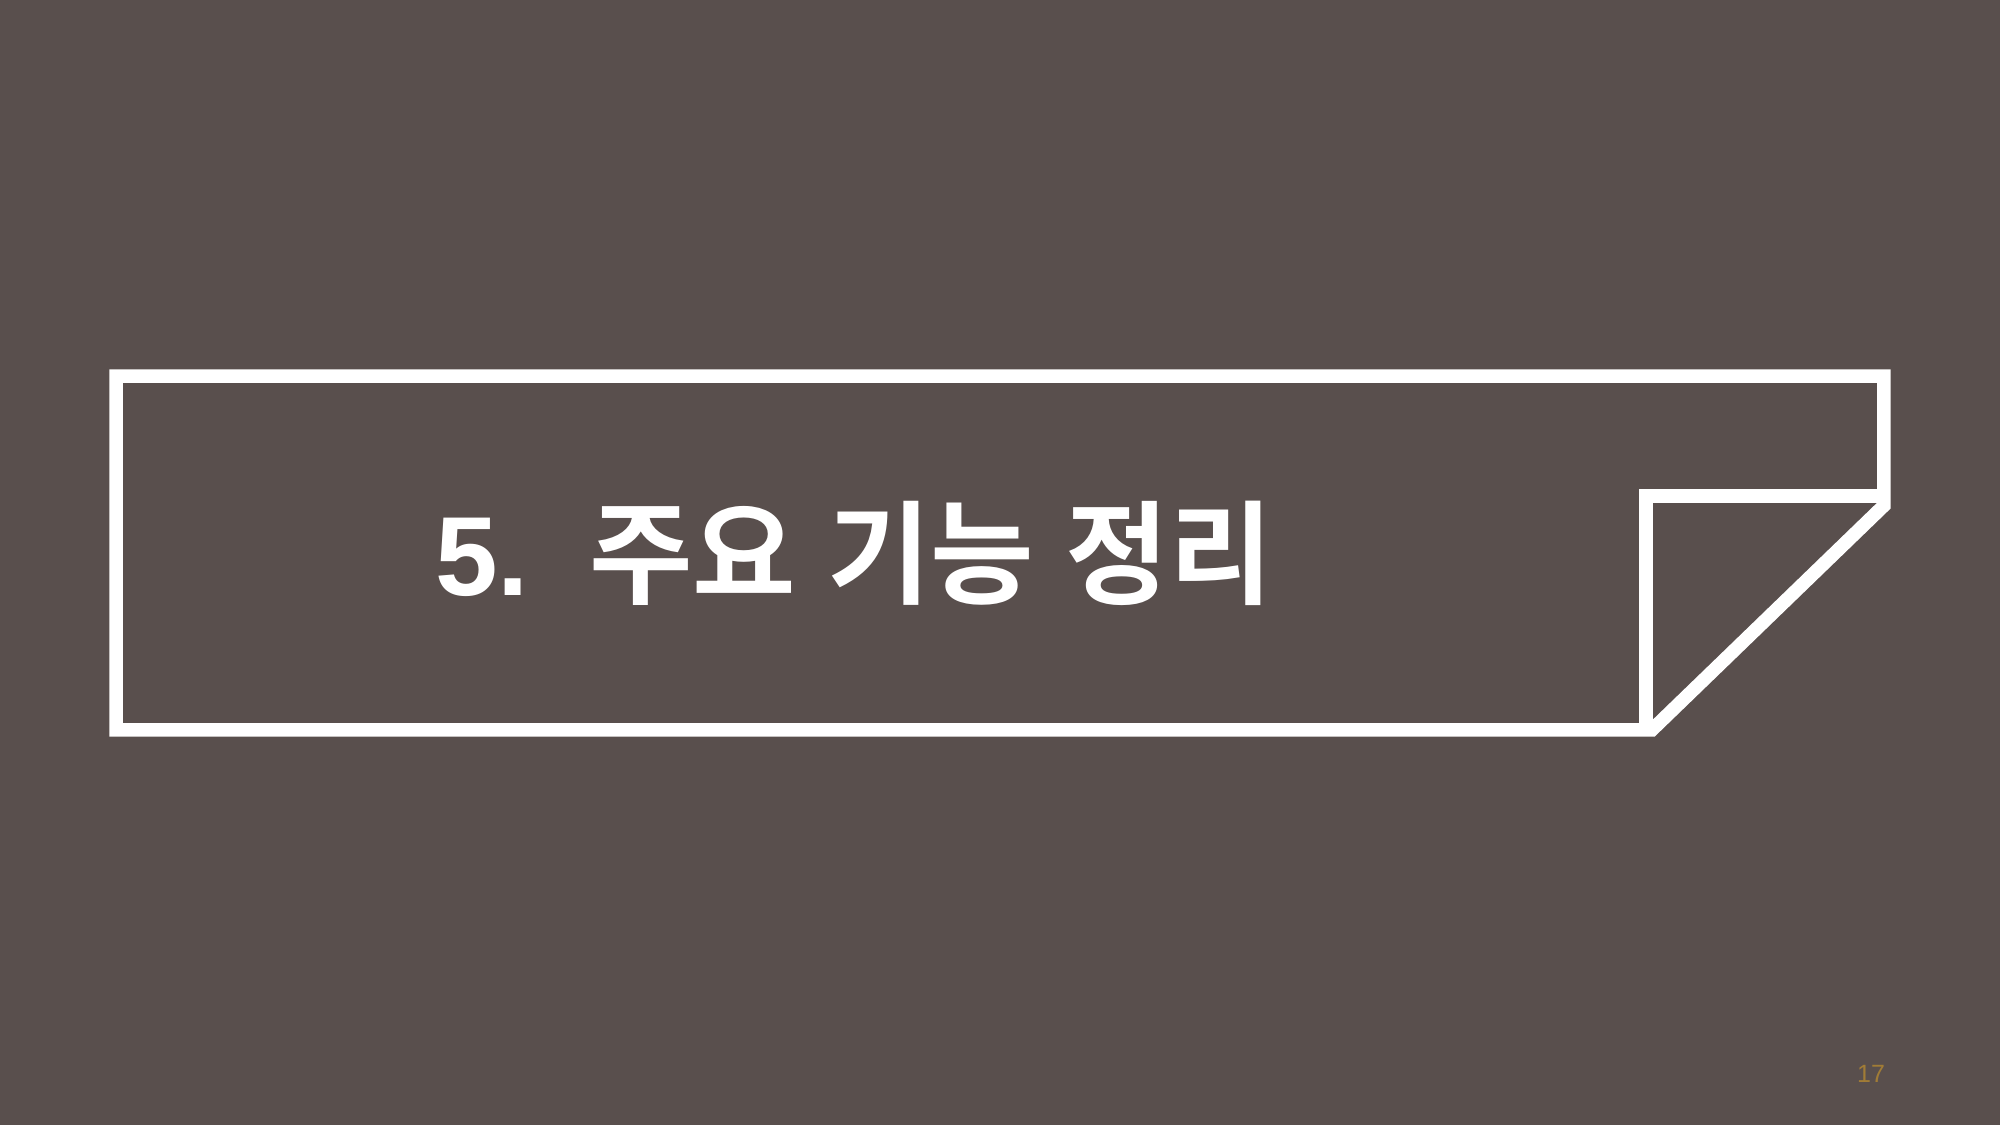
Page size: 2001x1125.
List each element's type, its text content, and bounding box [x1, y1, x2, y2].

slide_number 17 [1433, 1042, 1900, 1103]
title 5. 주요 기능 정리 [149, 426, 1560, 668]
